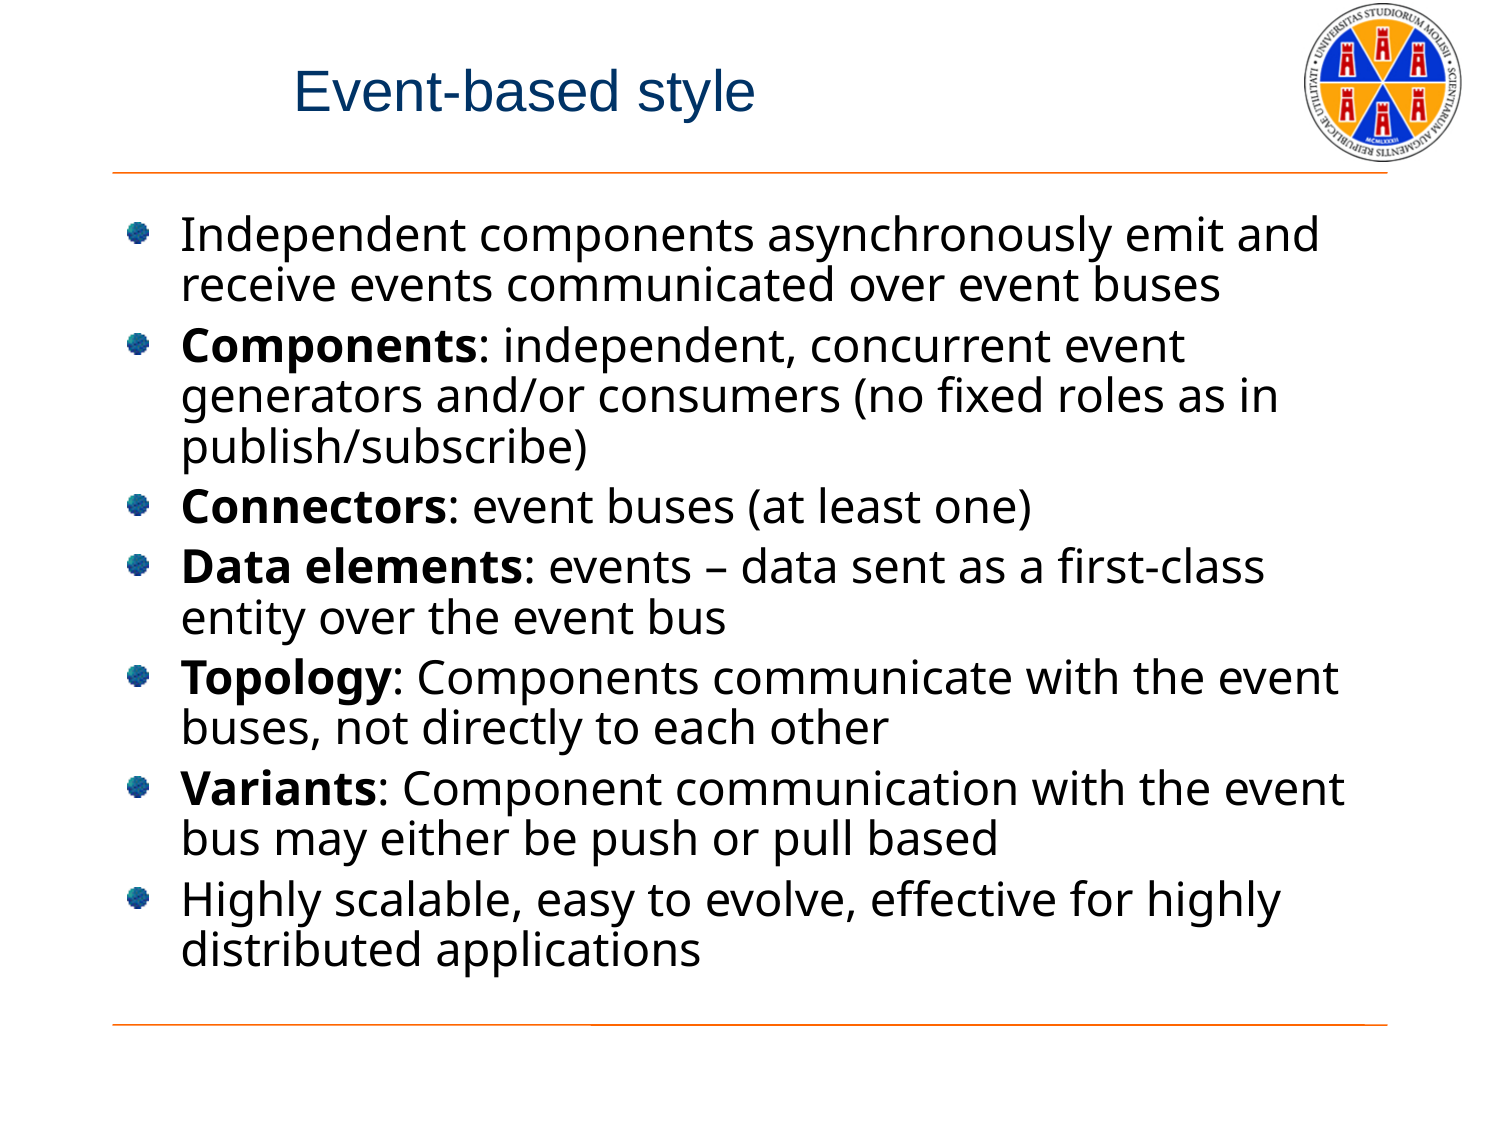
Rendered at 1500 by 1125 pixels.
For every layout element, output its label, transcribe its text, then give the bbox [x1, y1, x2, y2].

picture [127, 494, 149, 516]
list Independent components asynchronously emit and receive events communicated over event buses Components: independent, concurrent event generators and/or consumers (no fixed roles as in publish/subscribe) Connectors: event buses (at least one) Data elements: events – data sent as a first-class entity over the event bus Topology: Components communicate with the event buses, not directly to each other Variants: Component communication with the event bus may either be push or pull based Highly scalable, easy to evolve, effective for highly distributed applications [112, 203, 1388, 988]
title Event-based style [278, 18, 1211, 157]
picture [127, 776, 149, 798]
picture [1269, 0, 1500, 166]
picture [127, 222, 149, 244]
picture [127, 887, 149, 909]
picture [127, 554, 149, 576]
picture [127, 333, 149, 355]
picture [127, 665, 149, 687]
